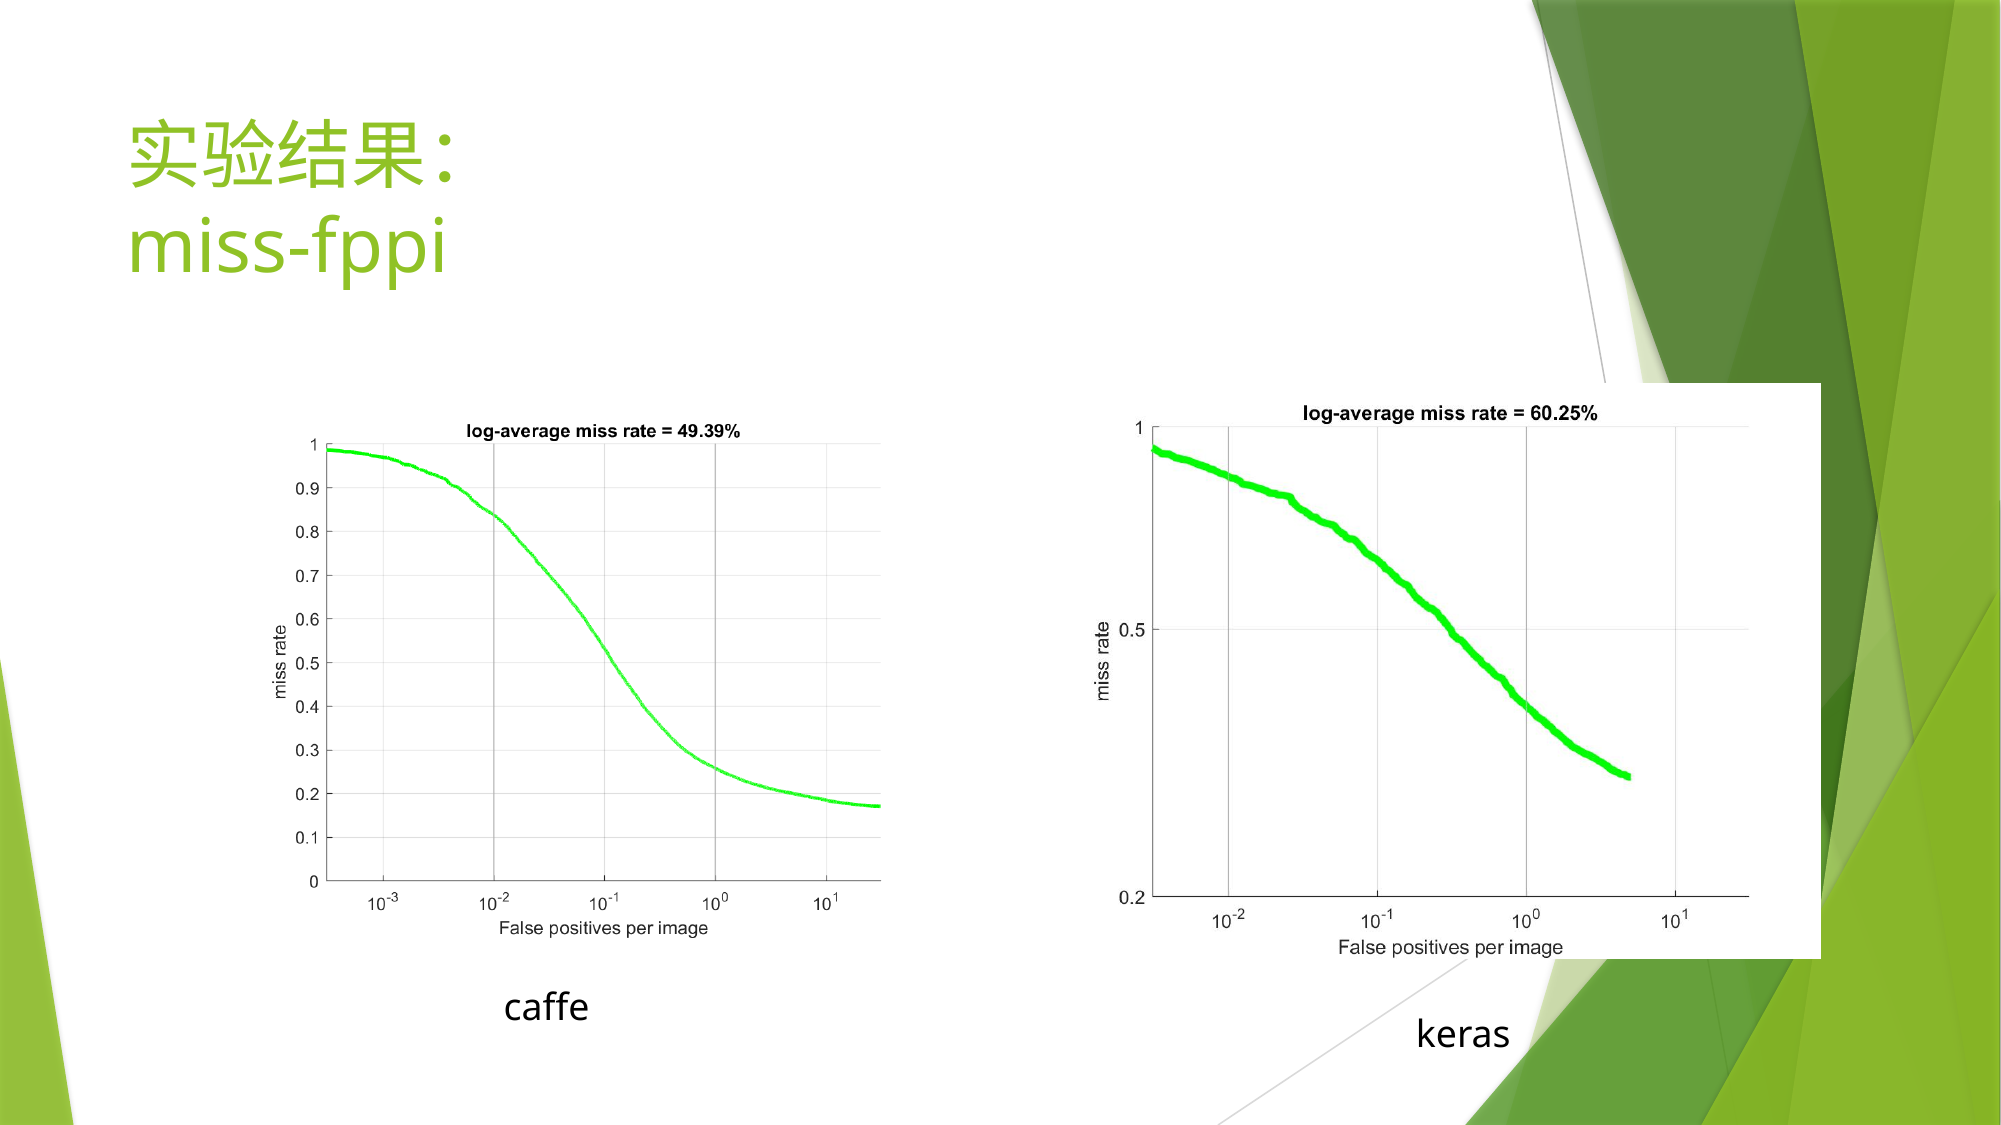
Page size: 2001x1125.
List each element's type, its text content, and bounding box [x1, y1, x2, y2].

picture [233, 403, 948, 940]
text_box caffe [488, 975, 605, 1036]
title 实验结果： miss-fppi [111, 99, 1522, 321]
text_box keras [1401, 1003, 1526, 1063]
picture [1052, 382, 1821, 960]
